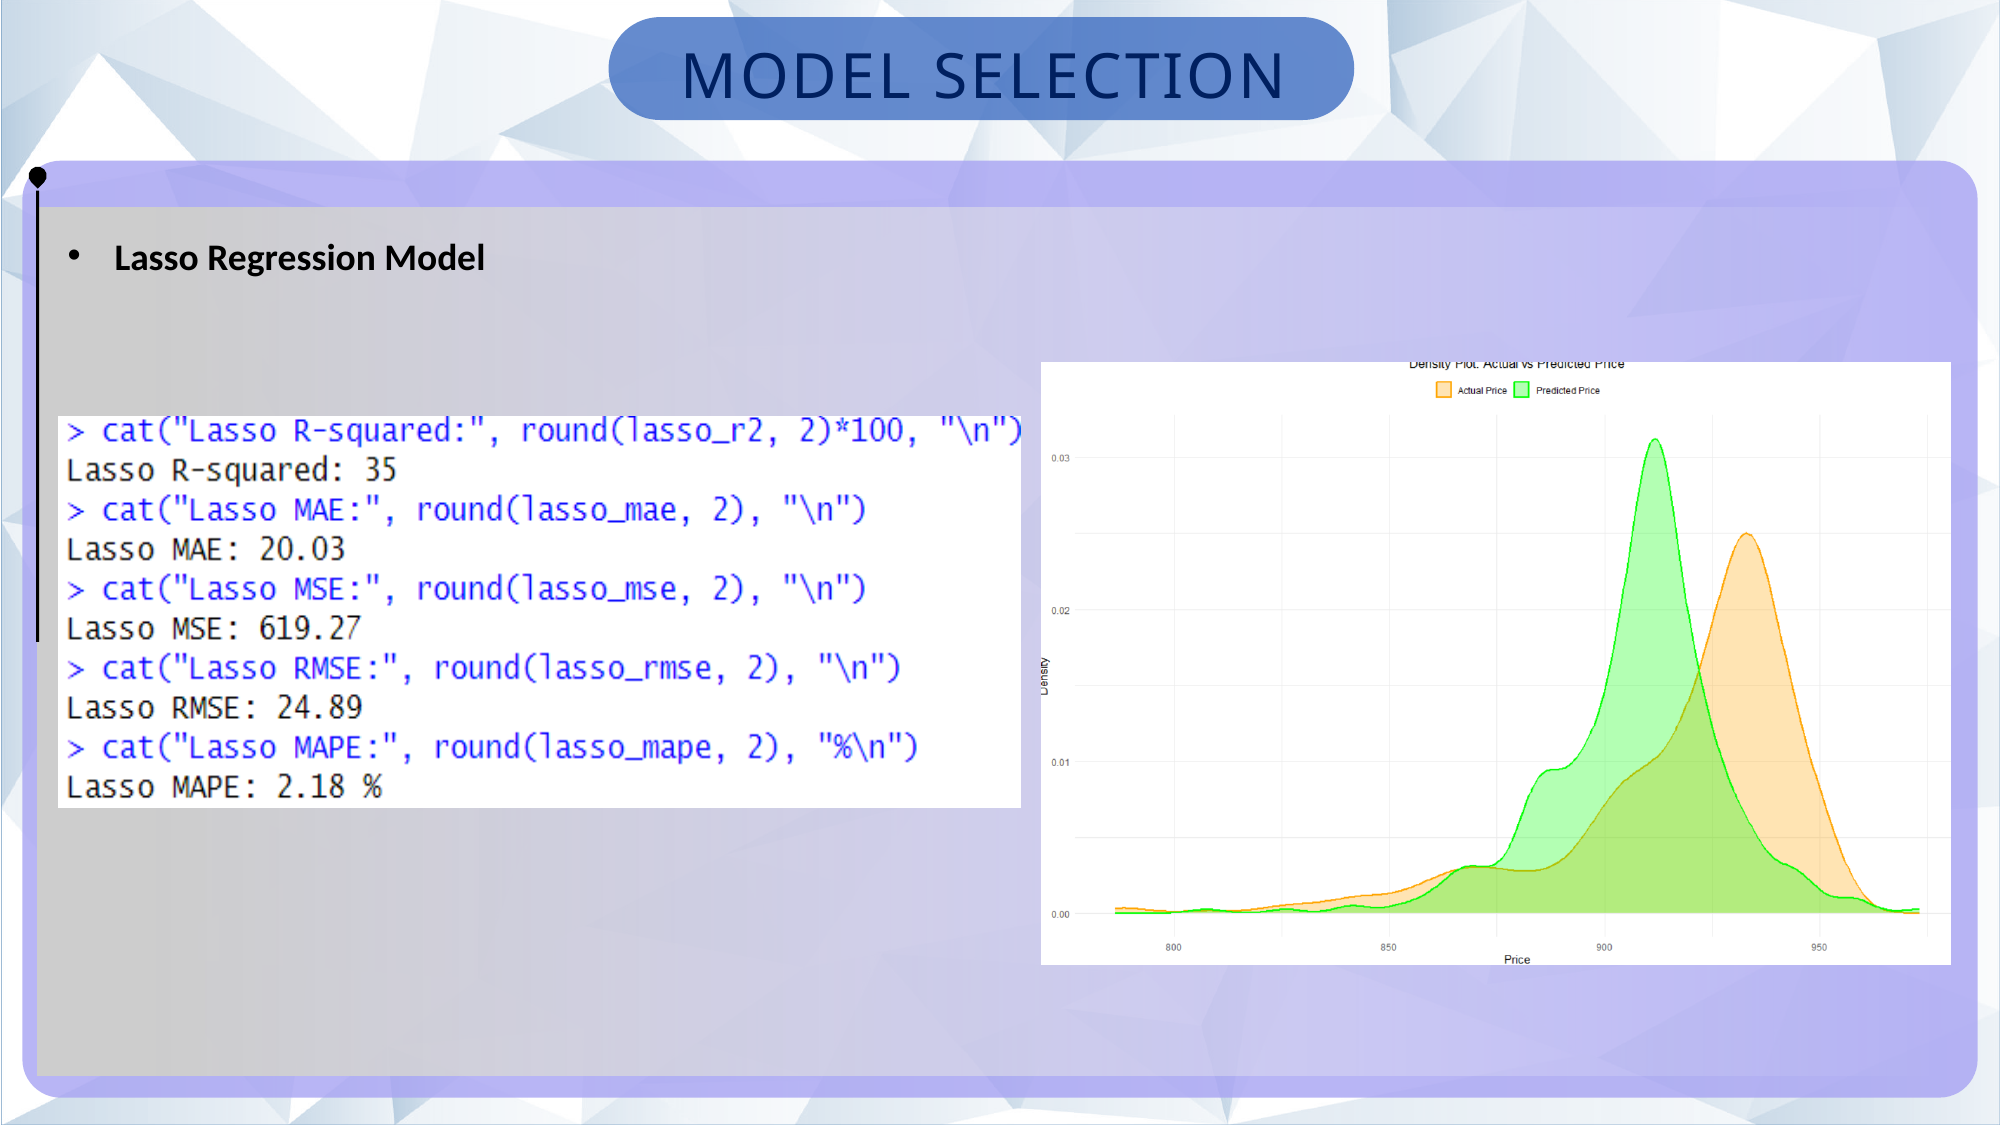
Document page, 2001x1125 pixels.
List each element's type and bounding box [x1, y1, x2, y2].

picture [1, 0, 2000, 1125]
text_box [339, 17, 1629, 144]
text_box [28, 166, 47, 642]
